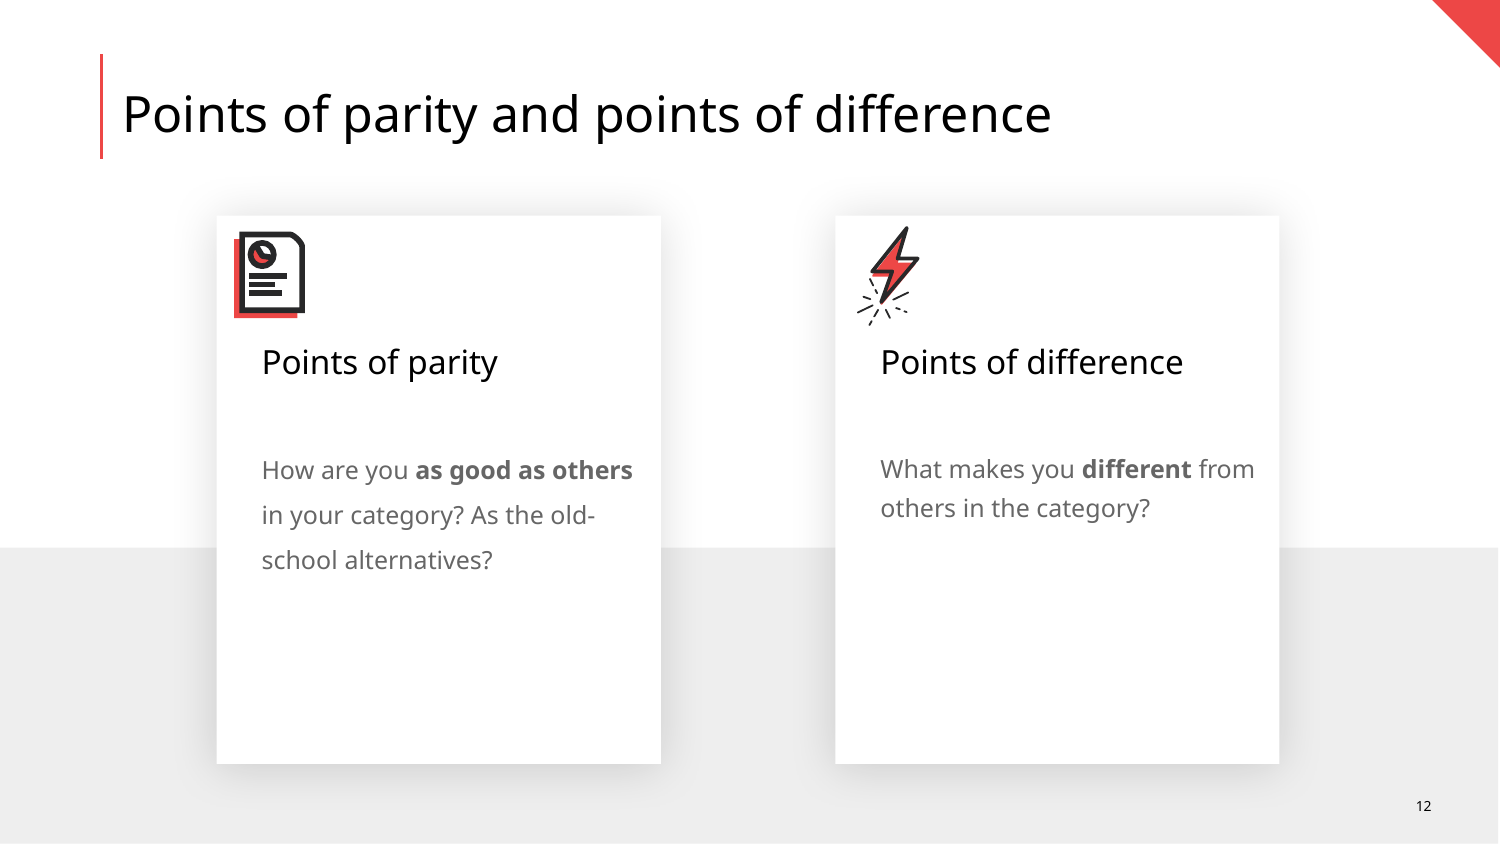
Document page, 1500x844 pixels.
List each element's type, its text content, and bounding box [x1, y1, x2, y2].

text_box [1440, 1, 1500, 61]
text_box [233, 234, 303, 319]
text_box Points of difference What makes you different from others in the category? [835, 215, 1280, 764]
text_box Points of parity How are you as good as others in your category? As the old-school alternatives? [216, 215, 661, 764]
title Points of parity and points of difference [122, 52, 1486, 143]
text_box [856, 226, 918, 326]
